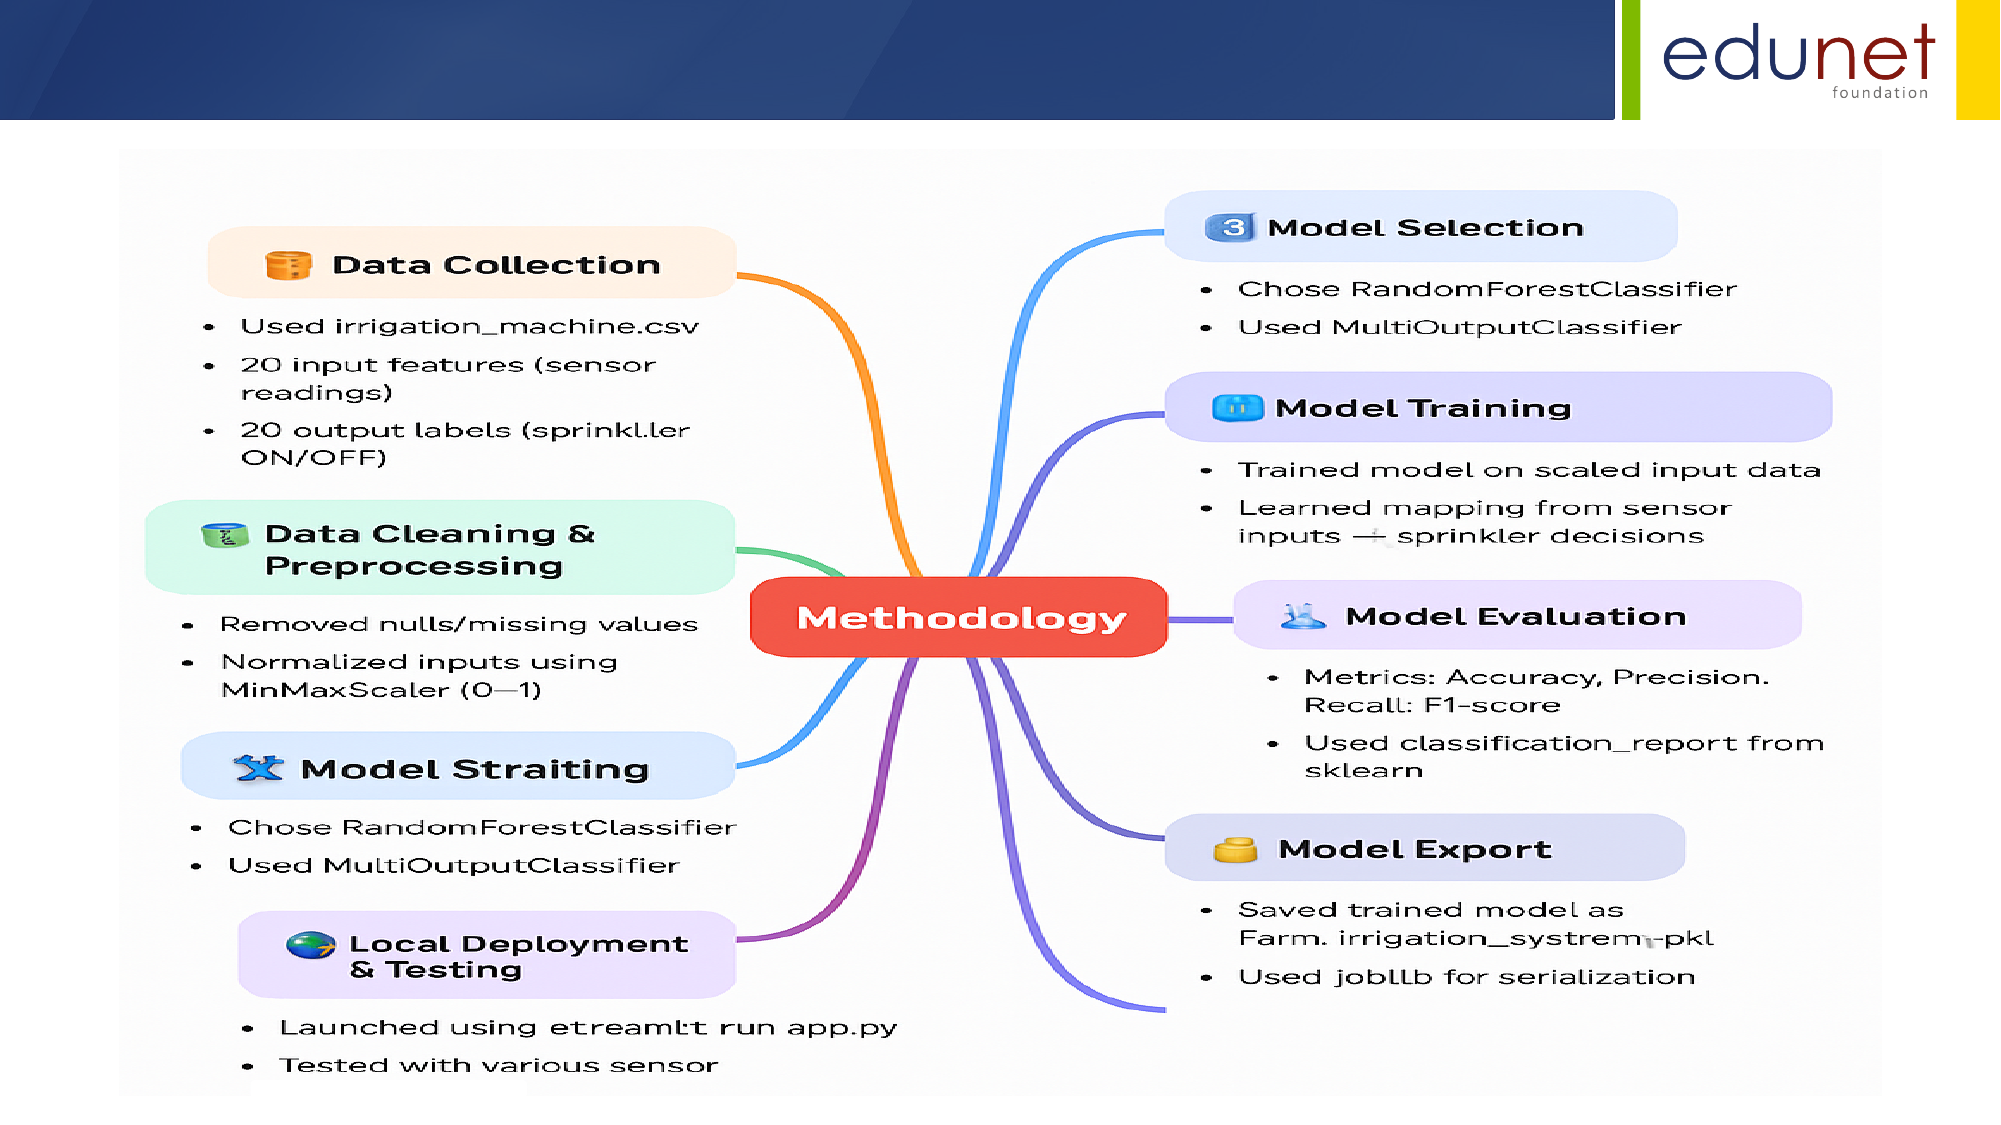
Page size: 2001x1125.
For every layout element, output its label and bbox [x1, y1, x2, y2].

picture [1652, 12, 1948, 108]
picture [119, 149, 1882, 1097]
